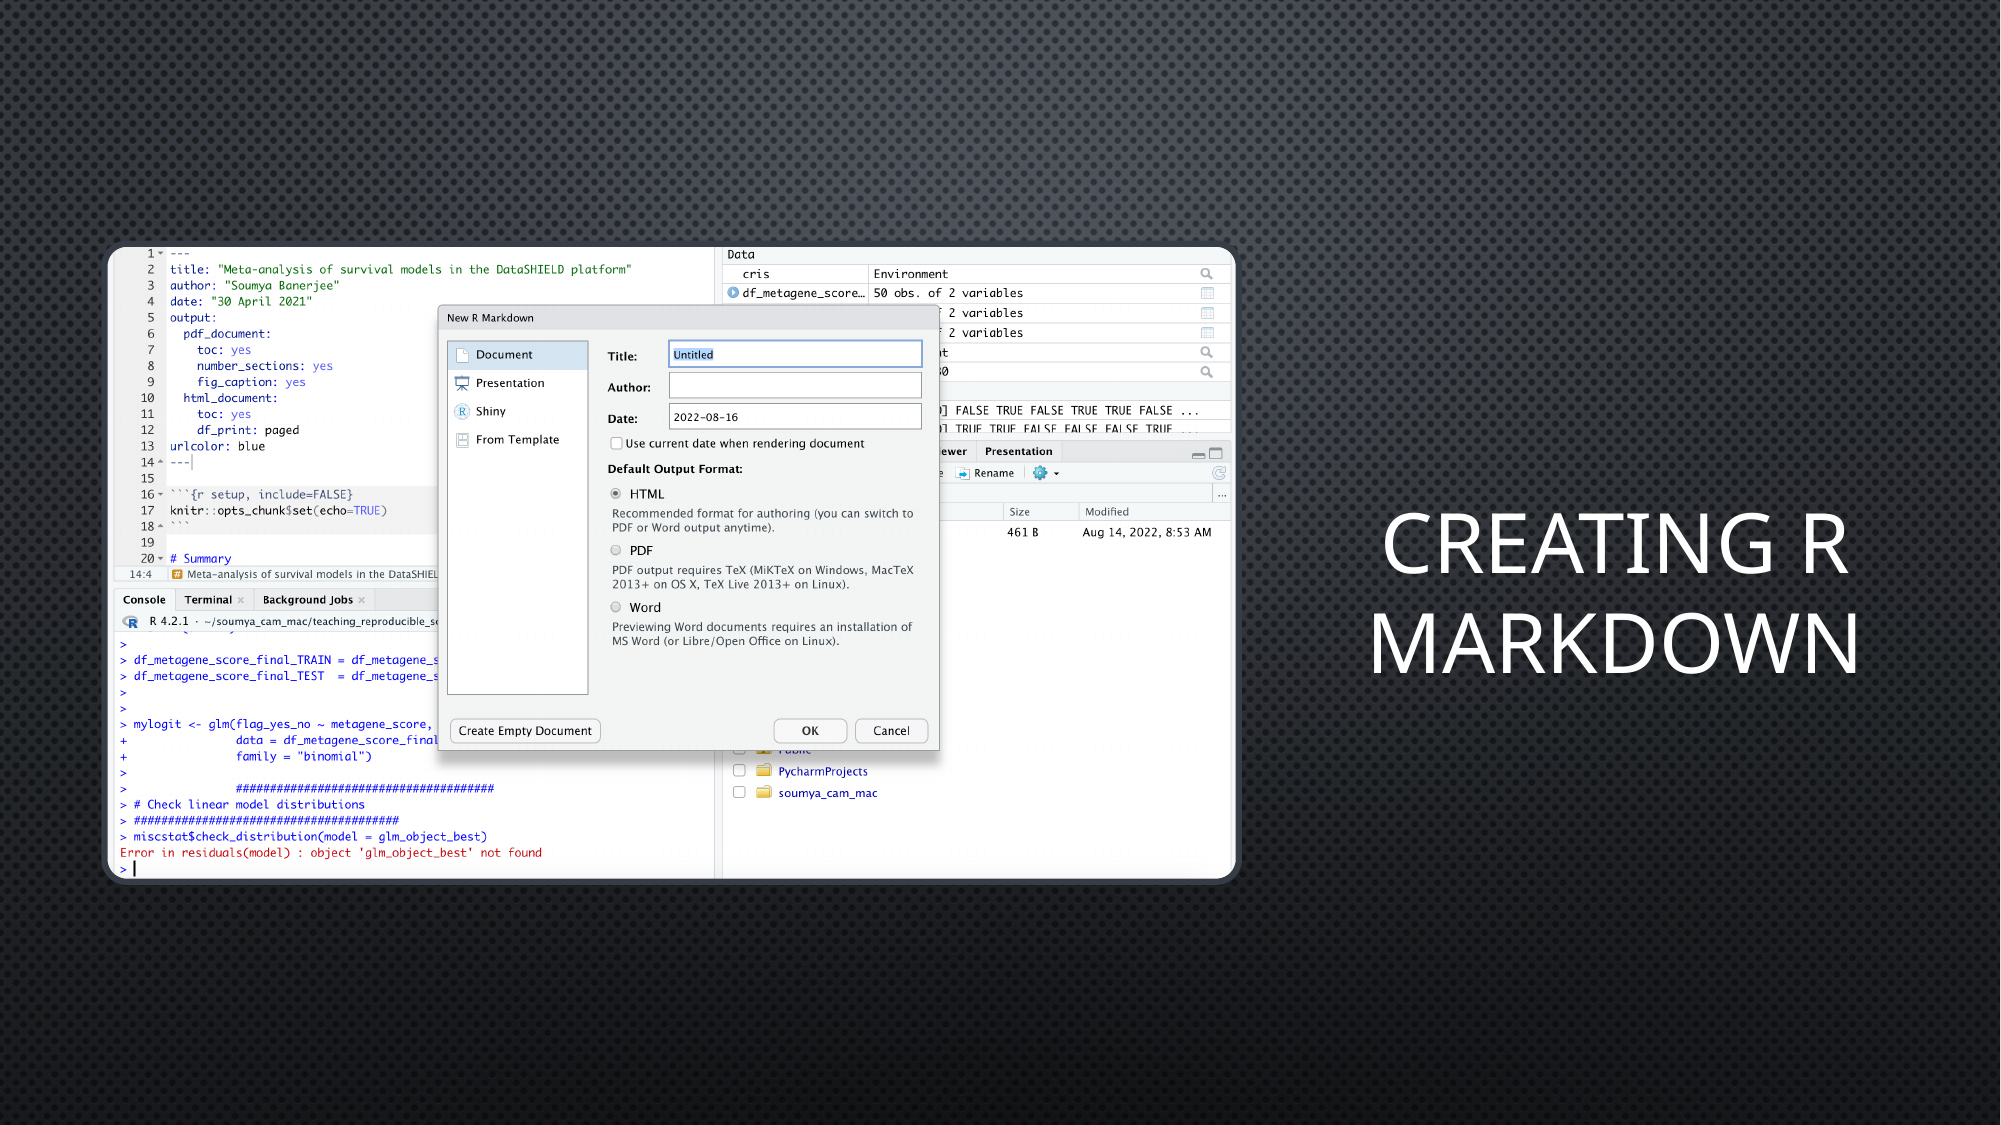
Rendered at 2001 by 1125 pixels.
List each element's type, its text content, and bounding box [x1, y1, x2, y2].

title CREAting R MARKDOWN [1339, 99, 1892, 698]
picture [104, 243, 1240, 883]
